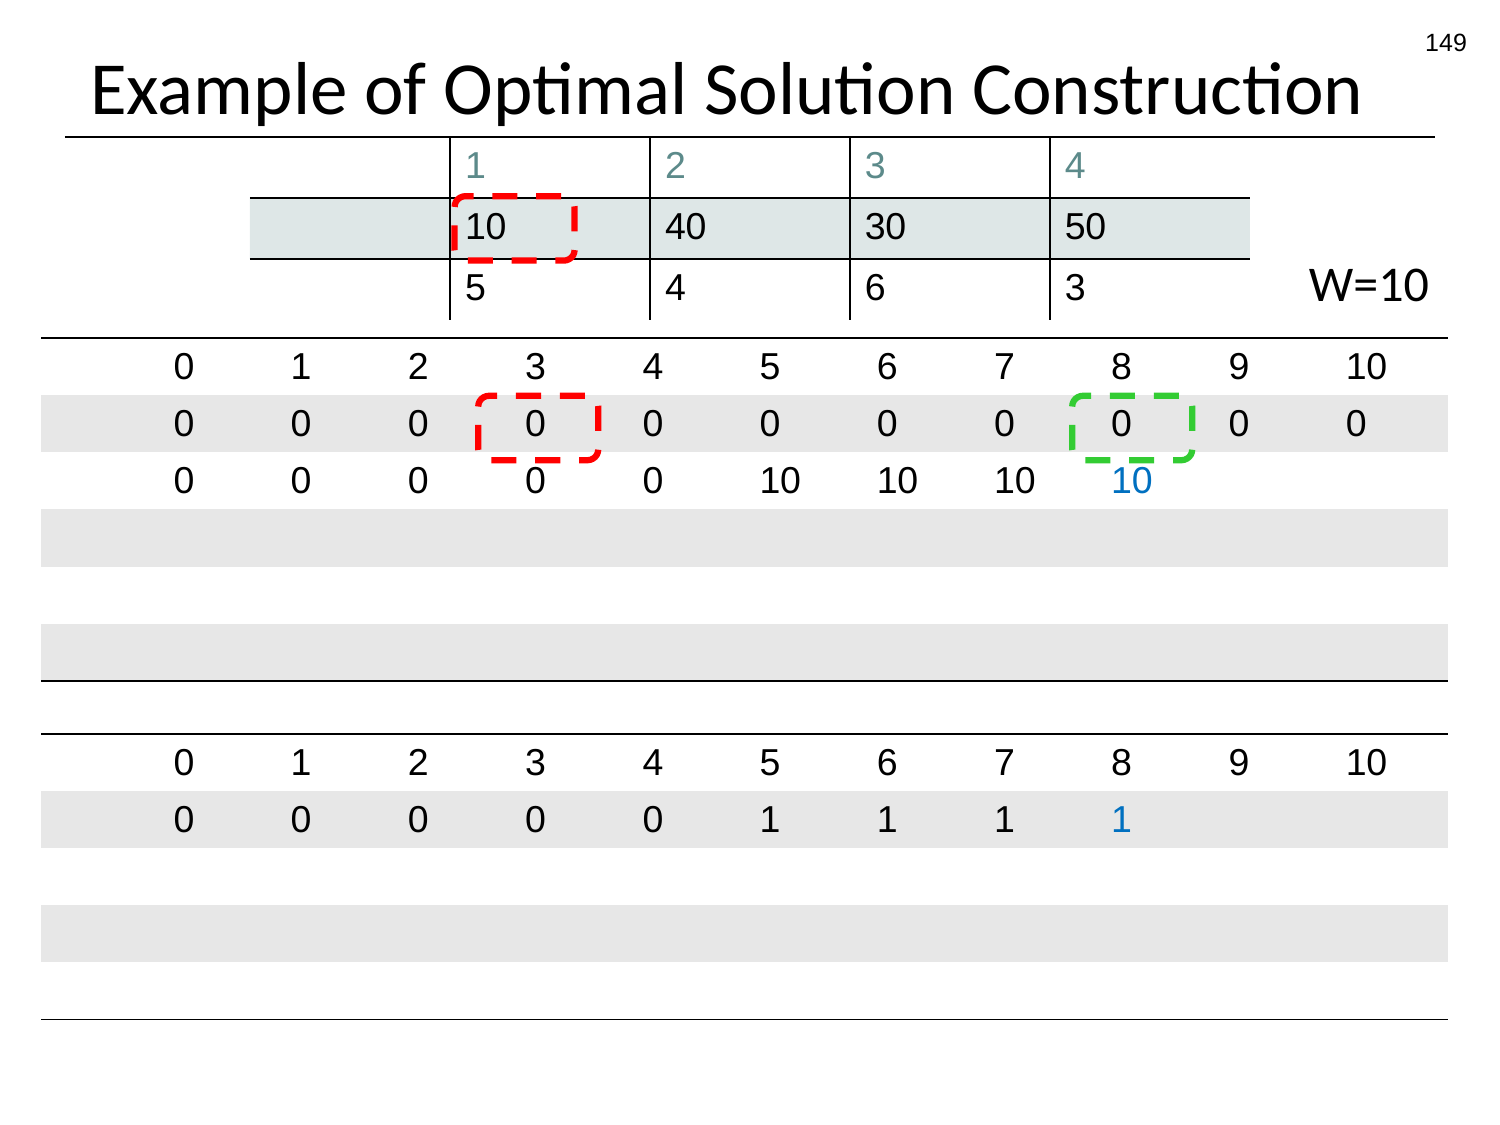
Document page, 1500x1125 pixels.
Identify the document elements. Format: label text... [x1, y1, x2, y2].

title Example of Optimal Solution Construction [75, 20, 1425, 138]
text_box [478, 395, 599, 461]
slide_number 149 [1131, 18, 1483, 62]
text_box W=10 [1294, 243, 1444, 319]
text_box [1072, 395, 1193, 461]
text_box [454, 196, 575, 261]
